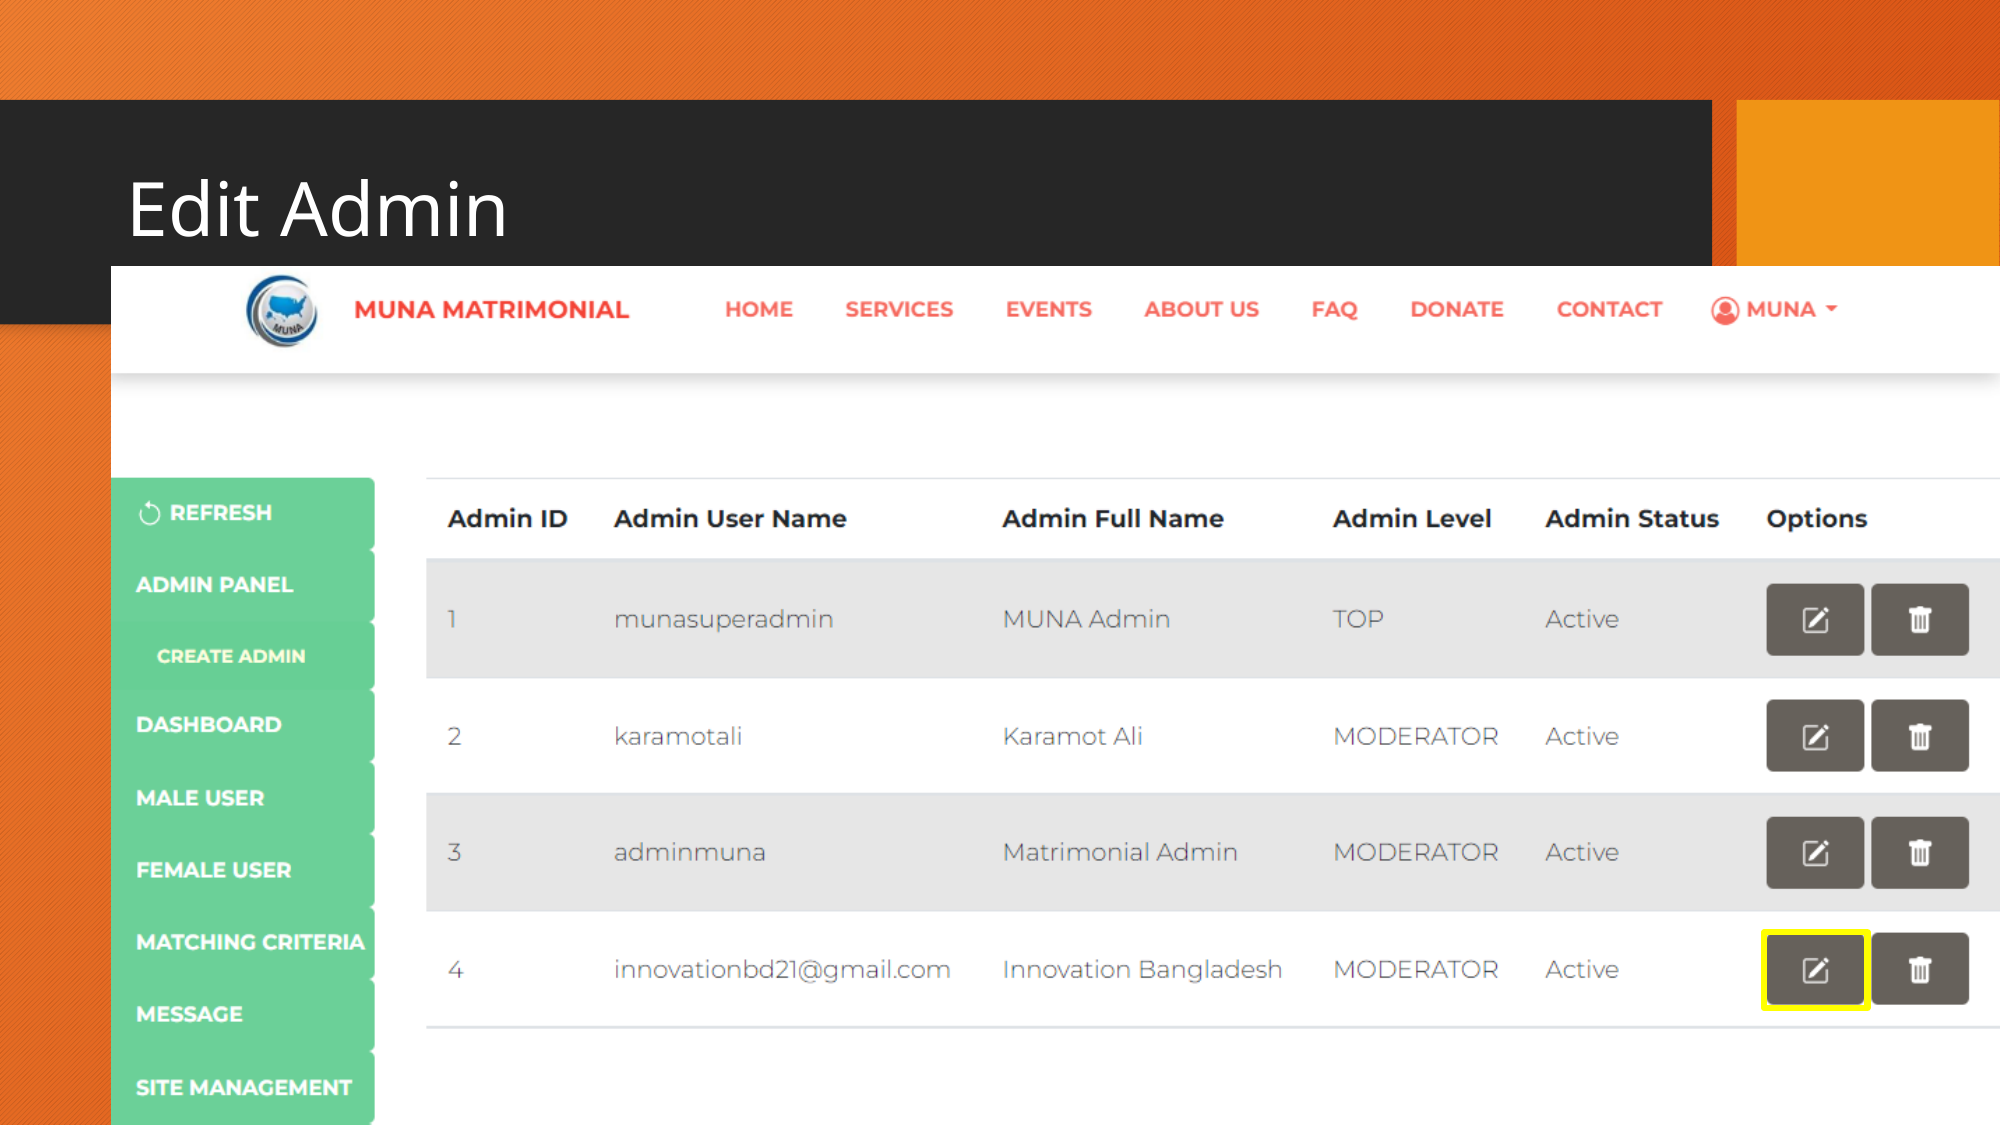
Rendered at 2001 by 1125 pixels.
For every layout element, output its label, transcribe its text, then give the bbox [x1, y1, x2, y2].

picture [0, 265, 2000, 1125]
title Edit Admin [111, 123, 1689, 265]
